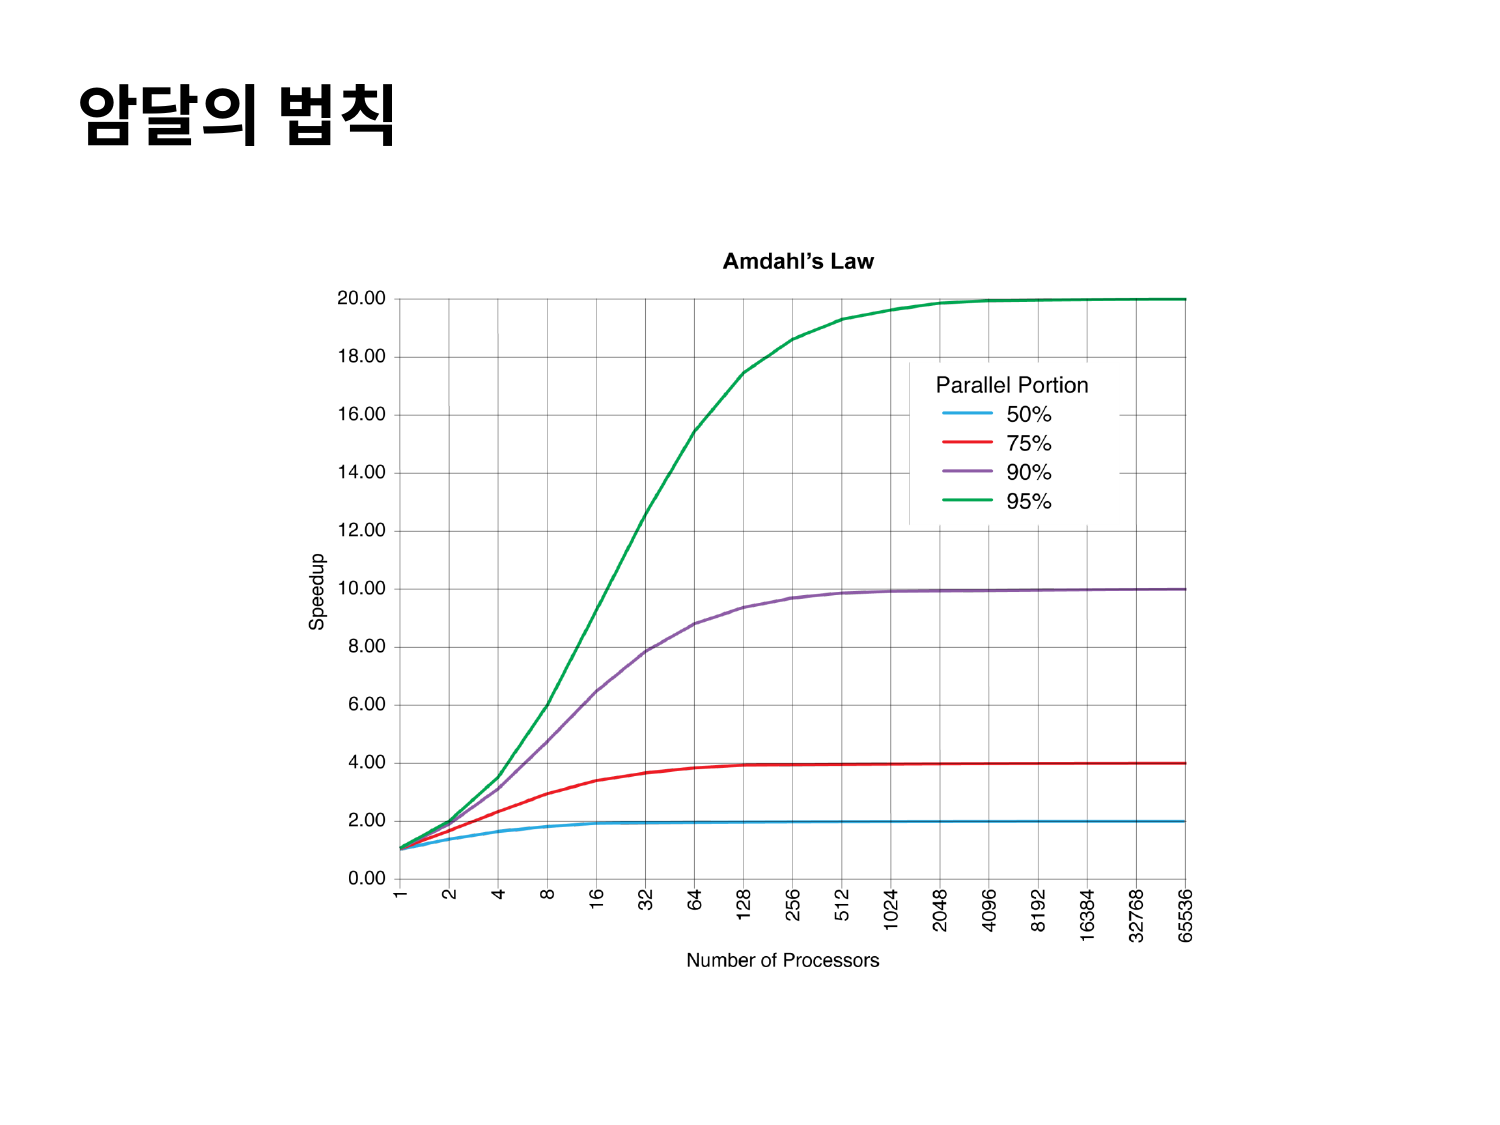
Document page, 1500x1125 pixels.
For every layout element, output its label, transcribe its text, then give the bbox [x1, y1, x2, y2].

picture [306, 249, 1201, 976]
text_box 암달의 법칙 [62, 66, 1400, 163]
